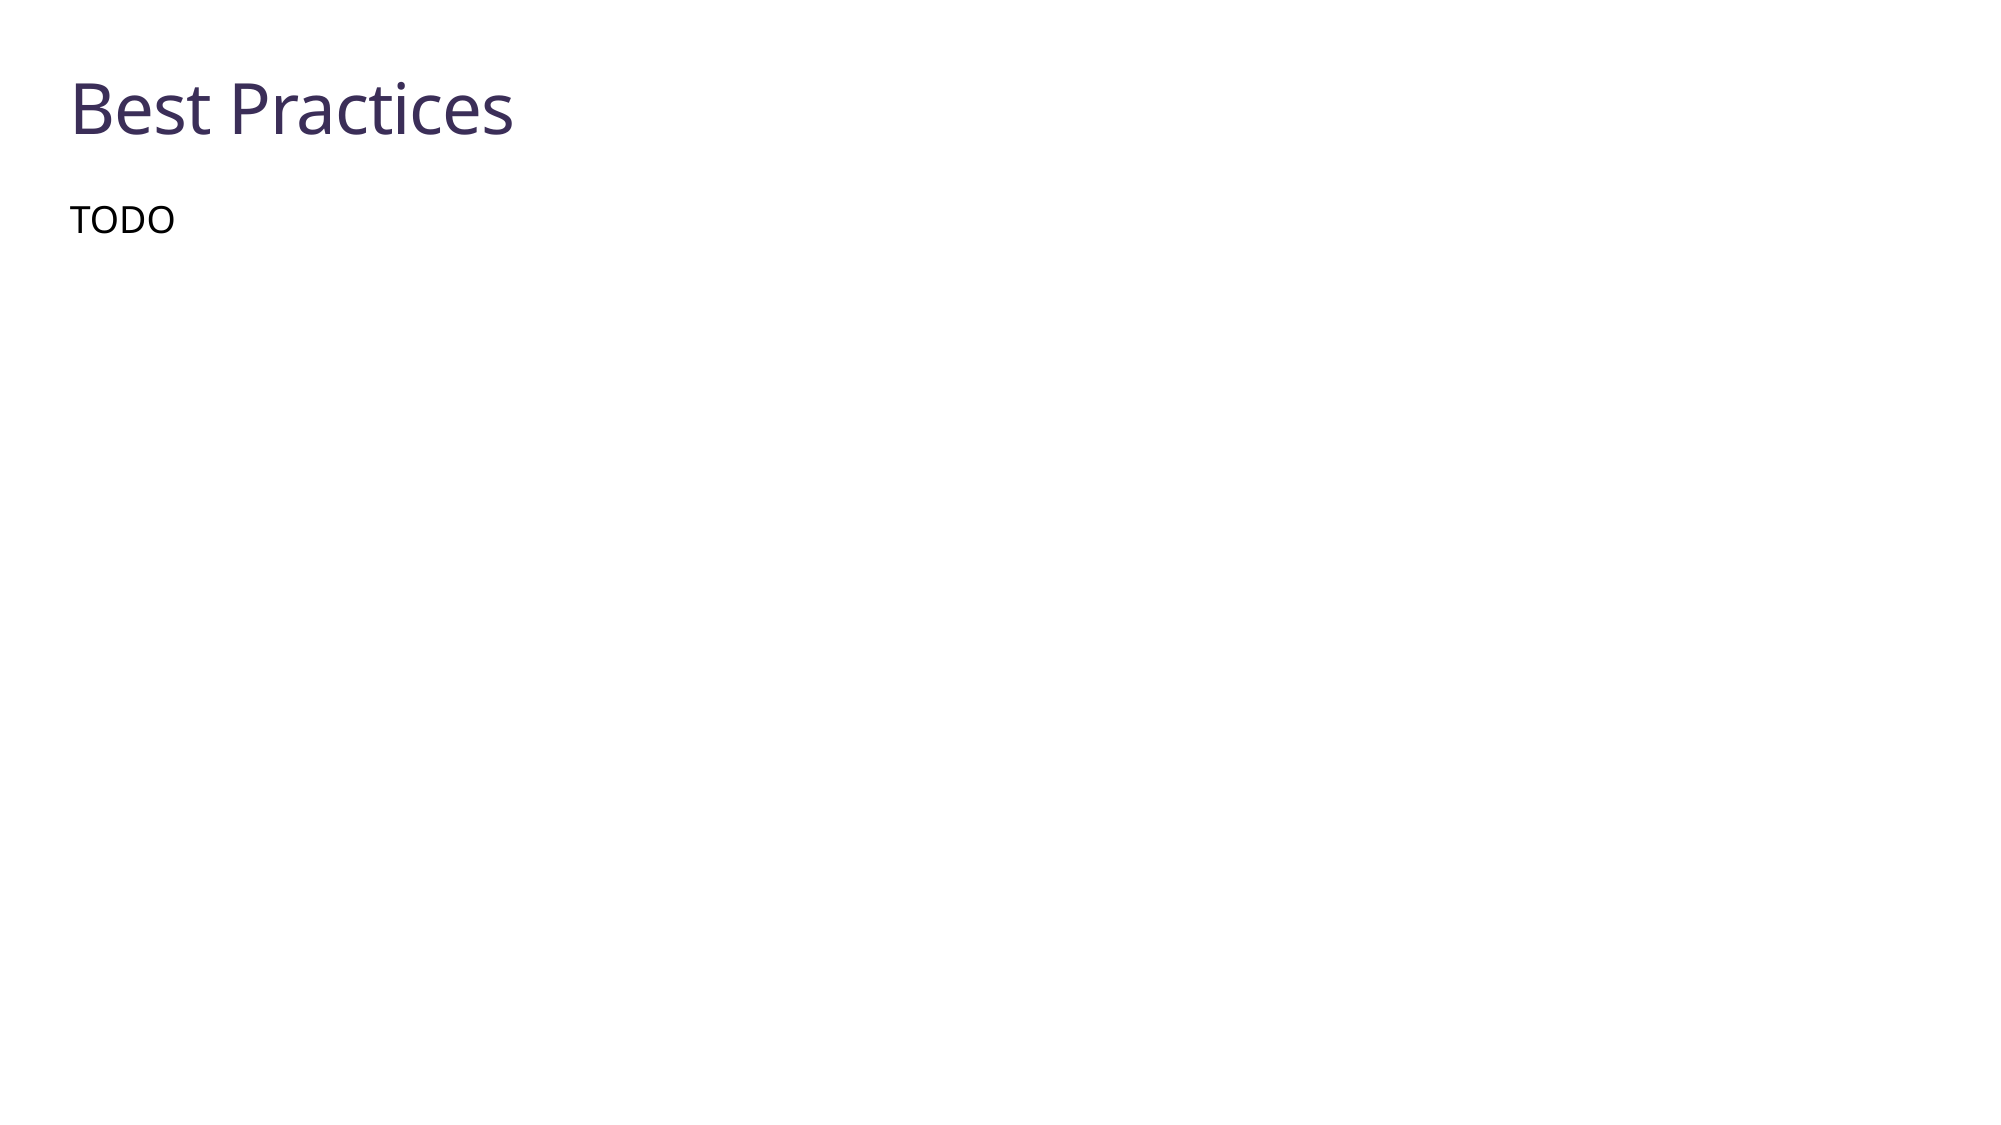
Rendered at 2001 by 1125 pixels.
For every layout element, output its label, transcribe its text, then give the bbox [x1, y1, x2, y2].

list TODO [69, 196, 1829, 279]
title Best Practices [69, 36, 1345, 161]
